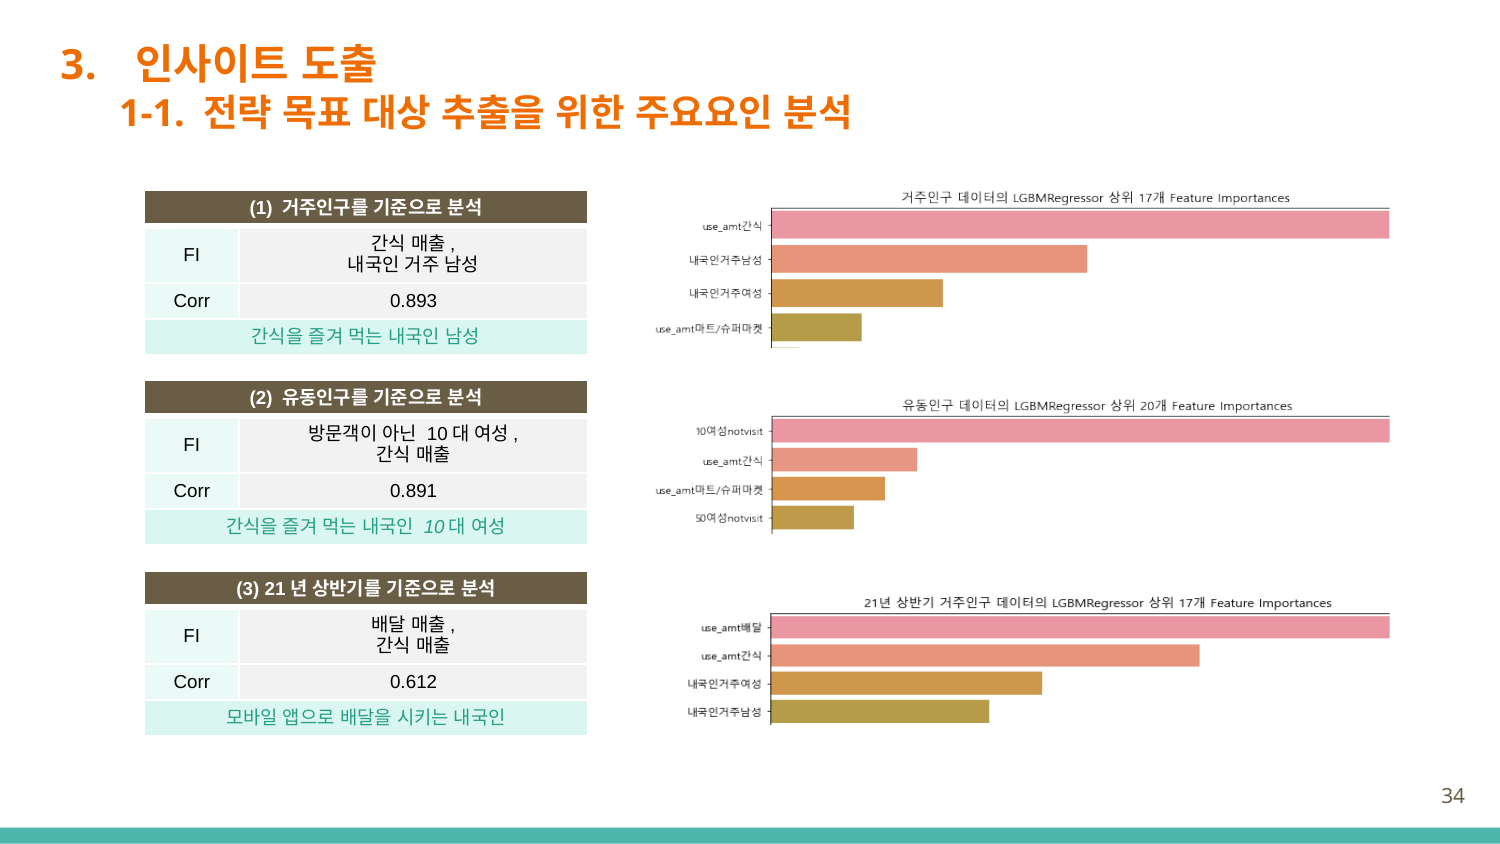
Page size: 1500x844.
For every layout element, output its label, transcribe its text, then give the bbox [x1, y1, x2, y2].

text_box 인사이트 도출 [29, 22, 1427, 73]
picture [628, 588, 1391, 725]
table_cell FI [145, 229, 238, 282]
slide_number 34 [1389, 764, 1480, 830]
table_cell 간식을 즐겨 먹는 내국인 10대 여성 [145, 510, 587, 544]
text_box 1-1. 전략 목표 대상 추출을 위한 주요요인 분석 [29, 73, 1427, 139]
table_cell Corr [145, 284, 238, 318]
table_cell 배달 매출, 간식 매출 [240, 610, 587, 663]
table_cell FI [145, 610, 238, 663]
table_cell Corr [145, 665, 238, 699]
picture [647, 182, 1390, 348]
table_cell 간식 매출, 내국인 거주 남성 [240, 229, 587, 282]
table_header (3) 21년 상반기를 기준으로 분석 [145, 572, 587, 604]
table_header (2) 유동인구를 기준으로 분석 [145, 381, 587, 413]
table_cell 간식을 즐겨 먹는 내국인 남성 [145, 320, 587, 354]
table_cell Corr [145, 474, 238, 508]
table_header (1) 거주인구를 기준으로 분석 [145, 191, 587, 223]
table_cell 0.893 [240, 284, 587, 318]
table_cell FI [145, 419, 238, 472]
table_cell 방문객이 아닌 10대 여성, 간식 매출 [240, 419, 587, 472]
table_cell 0.612 [240, 665, 587, 699]
picture [647, 391, 1390, 534]
table_cell 0.891 [240, 474, 587, 508]
table_cell 모바일 앱으로 배달을 시키는 내국인 [145, 701, 587, 735]
